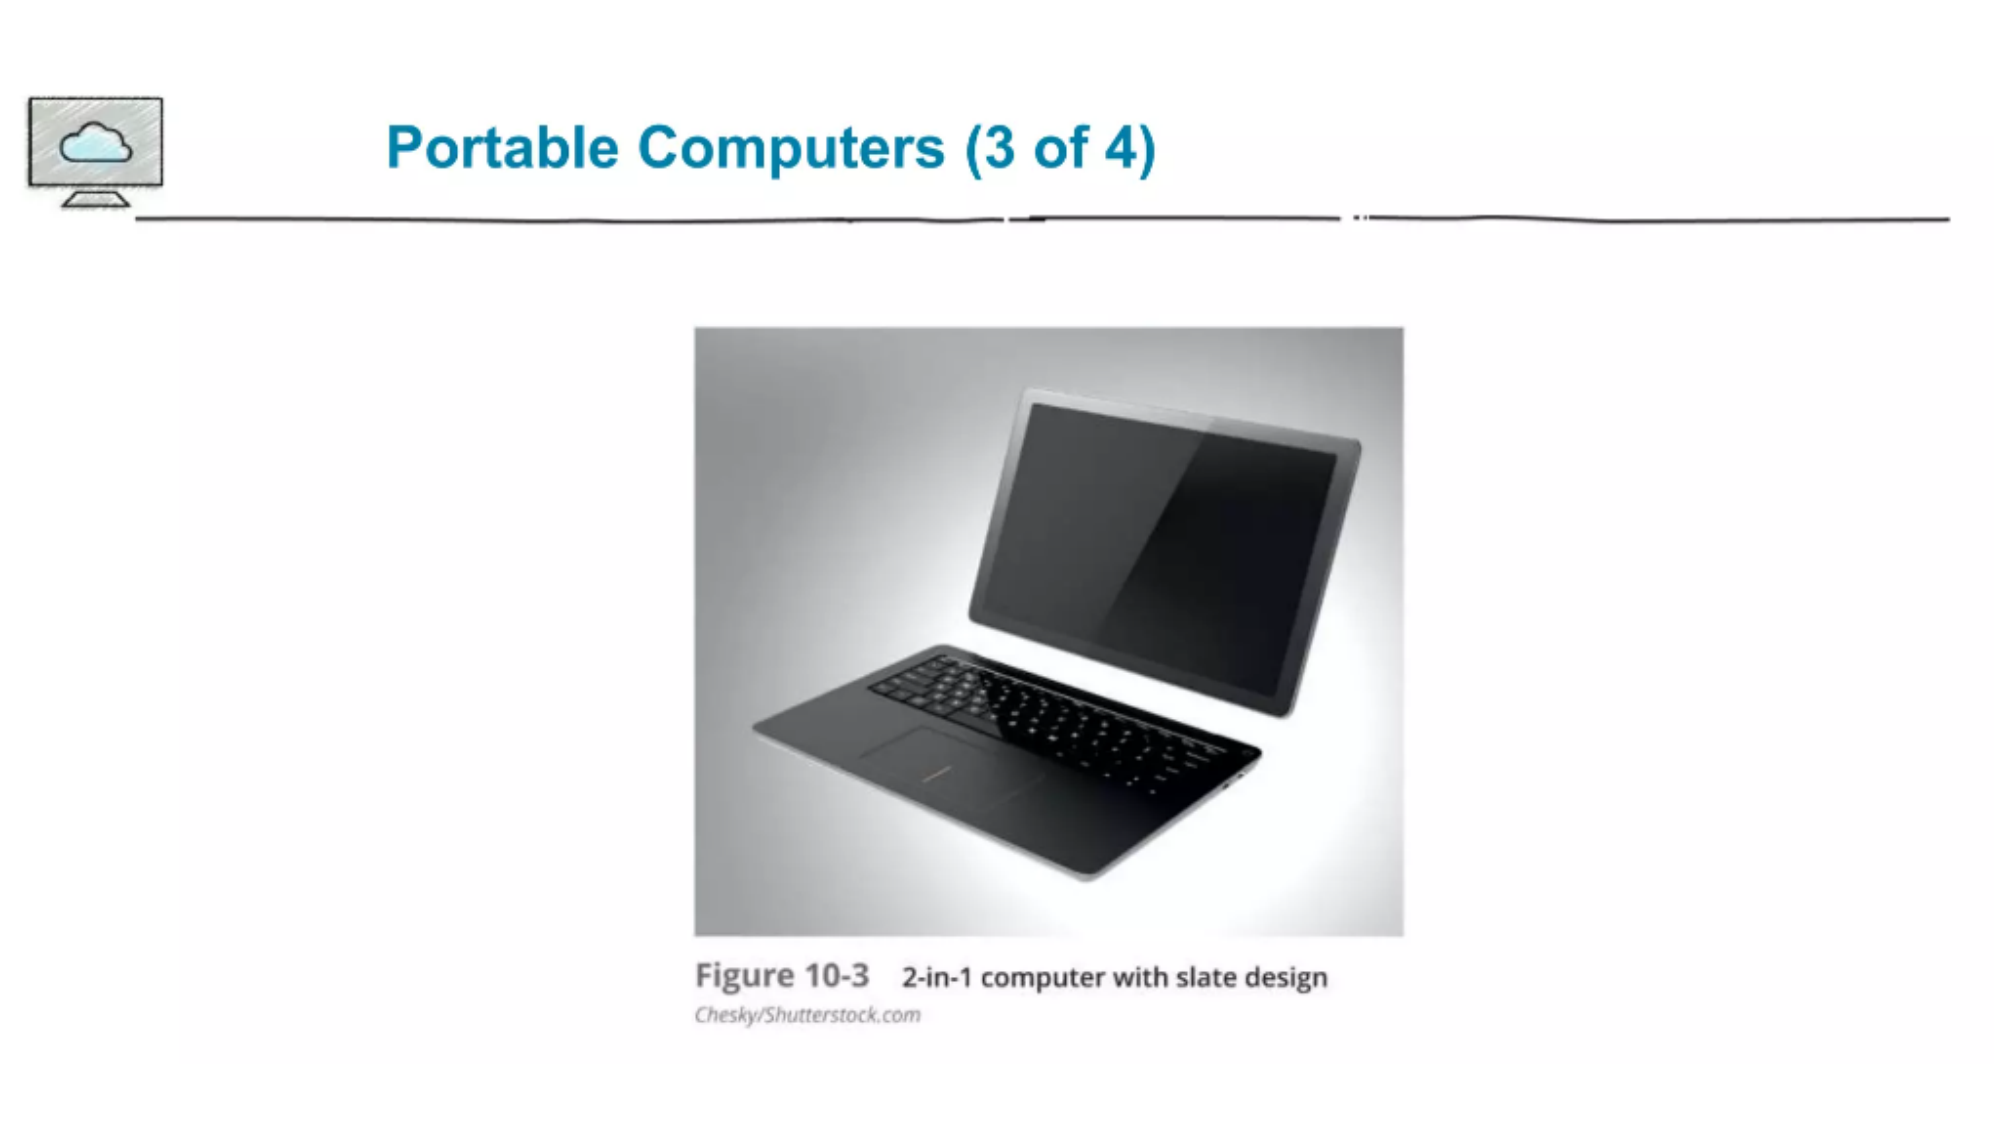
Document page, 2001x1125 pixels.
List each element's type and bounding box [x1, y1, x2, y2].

picture [14, 65, 1995, 1064]
